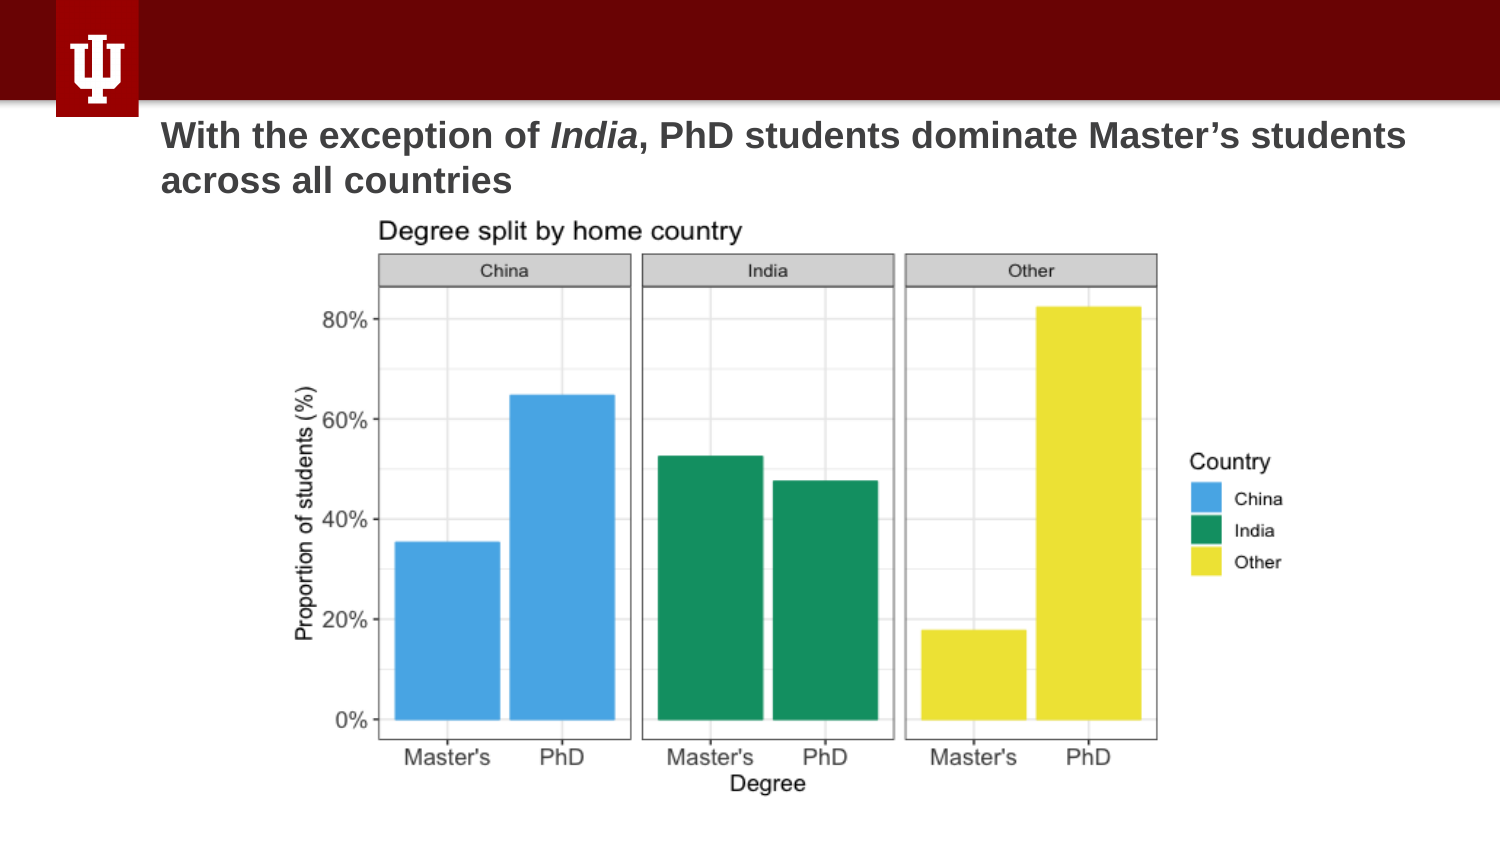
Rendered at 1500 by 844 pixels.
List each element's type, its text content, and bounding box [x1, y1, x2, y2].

picture [44, 0, 152, 125]
title With the exception of India, PhD students dominate Master’s students across all countries [145, 101, 1480, 212]
picture [285, 210, 1305, 805]
